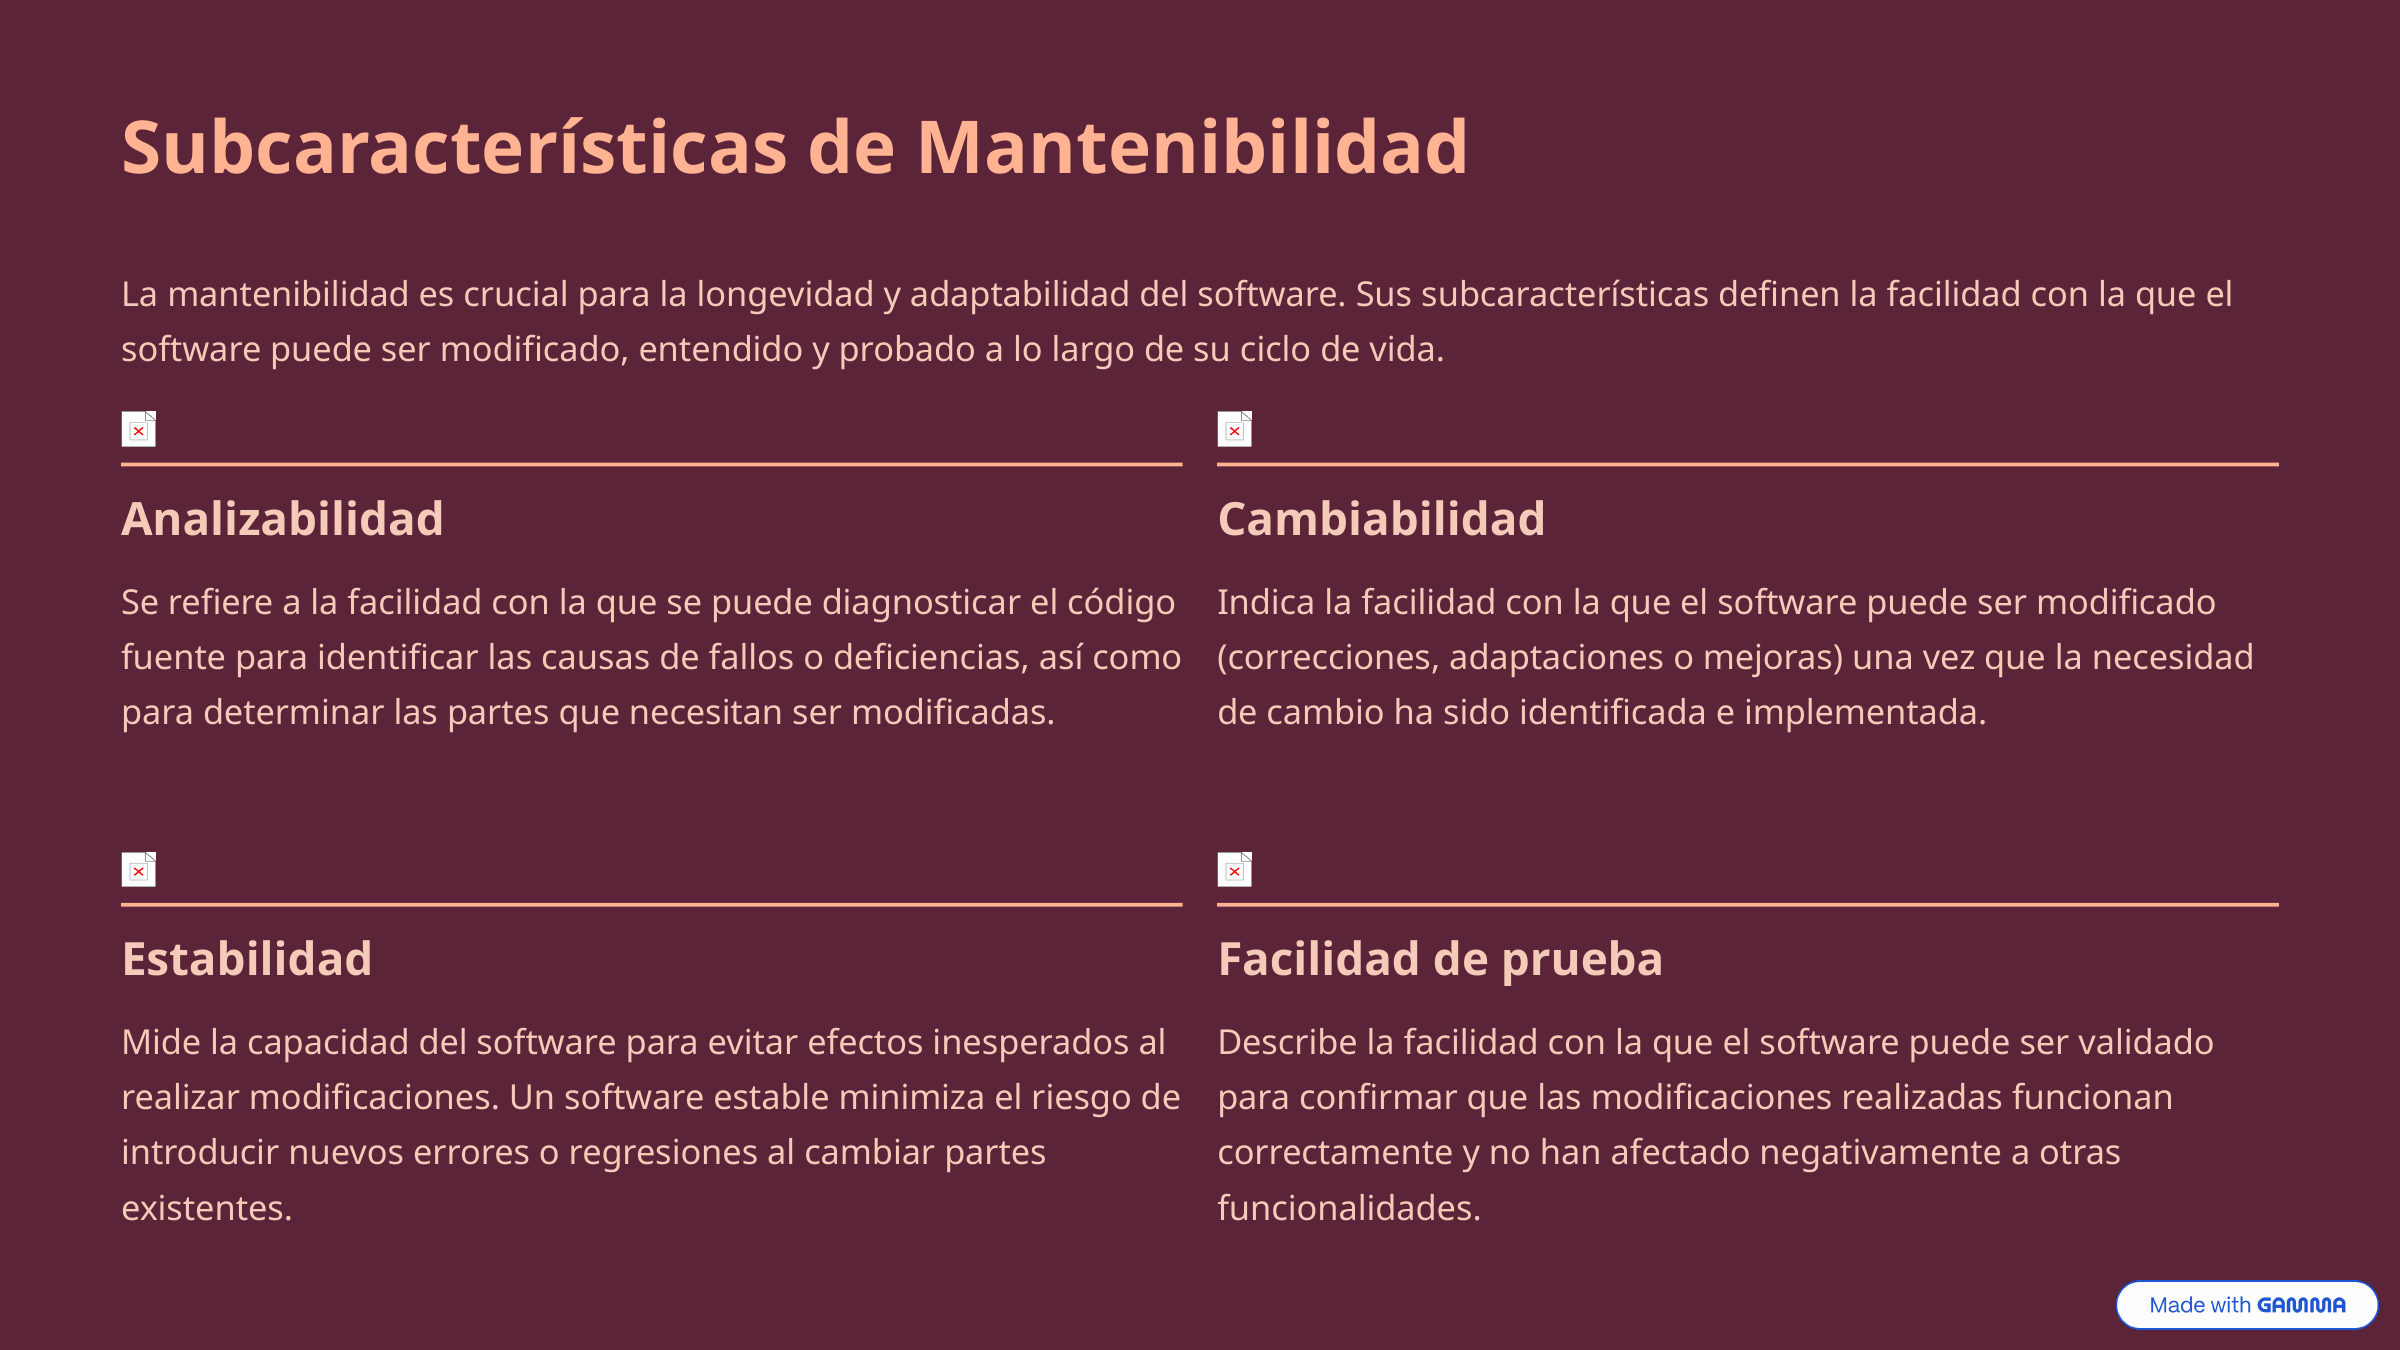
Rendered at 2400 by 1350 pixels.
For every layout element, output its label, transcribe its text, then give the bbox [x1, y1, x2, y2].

text_box Mide la capacidad del software para evitar efectos inesperados al realizar modificaciones. Un software estable minimiza el riesgo de introducir nuevos errores o regresiones al cambiar partes existentes. [121, 1006, 1183, 1228]
text_box Indica la facilidad con la que el software puede ser modificado (correcciones, adaptaciones o mejoras) una vez que la necesidad de cambio ha sido identificada e implementada. [1217, 565, 2279, 788]
text_box Se refiere a la facilidad con la que se puede diagnosticar el código fuente para identificar las causas de fallos o deficiencias, así como para determinar las partes que necesitan ser modificadas. [121, 565, 1183, 788]
picture [1217, 411, 1252, 447]
text_box Describe la facilidad con la que el software puede ser validado para confirmar que las modificaciones realizadas funcionan correctamente y no han afectado negativamente a otras funcionalidades. [1217, 1006, 2279, 1228]
text_box Subcaracterísticas de Mantenibilidad [121, 96, 1461, 189]
text_box [121, 902, 1183, 907]
picture [2106, 1271, 2389, 1339]
picture [121, 411, 156, 447]
text_box [1217, 462, 2279, 467]
text_box La mantenibilidad es crucial para la longevidad y adaptabilidad del software. Sus subcaracterísticas definen la facilidad con la que el software puede ser modificado, entendido y probado a lo largo de su ciclo de vida. [121, 257, 2279, 369]
picture [121, 852, 156, 887]
text_box [121, 462, 1183, 467]
picture [1217, 852, 1252, 887]
text_box Facilidad de prueba [1217, 927, 1679, 986]
text_box Analizabilidad [121, 487, 583, 546]
text_box Cambiabilidad [1217, 487, 1679, 546]
text_box Estabilidad [121, 927, 583, 986]
text_box [1217, 902, 2279, 907]
